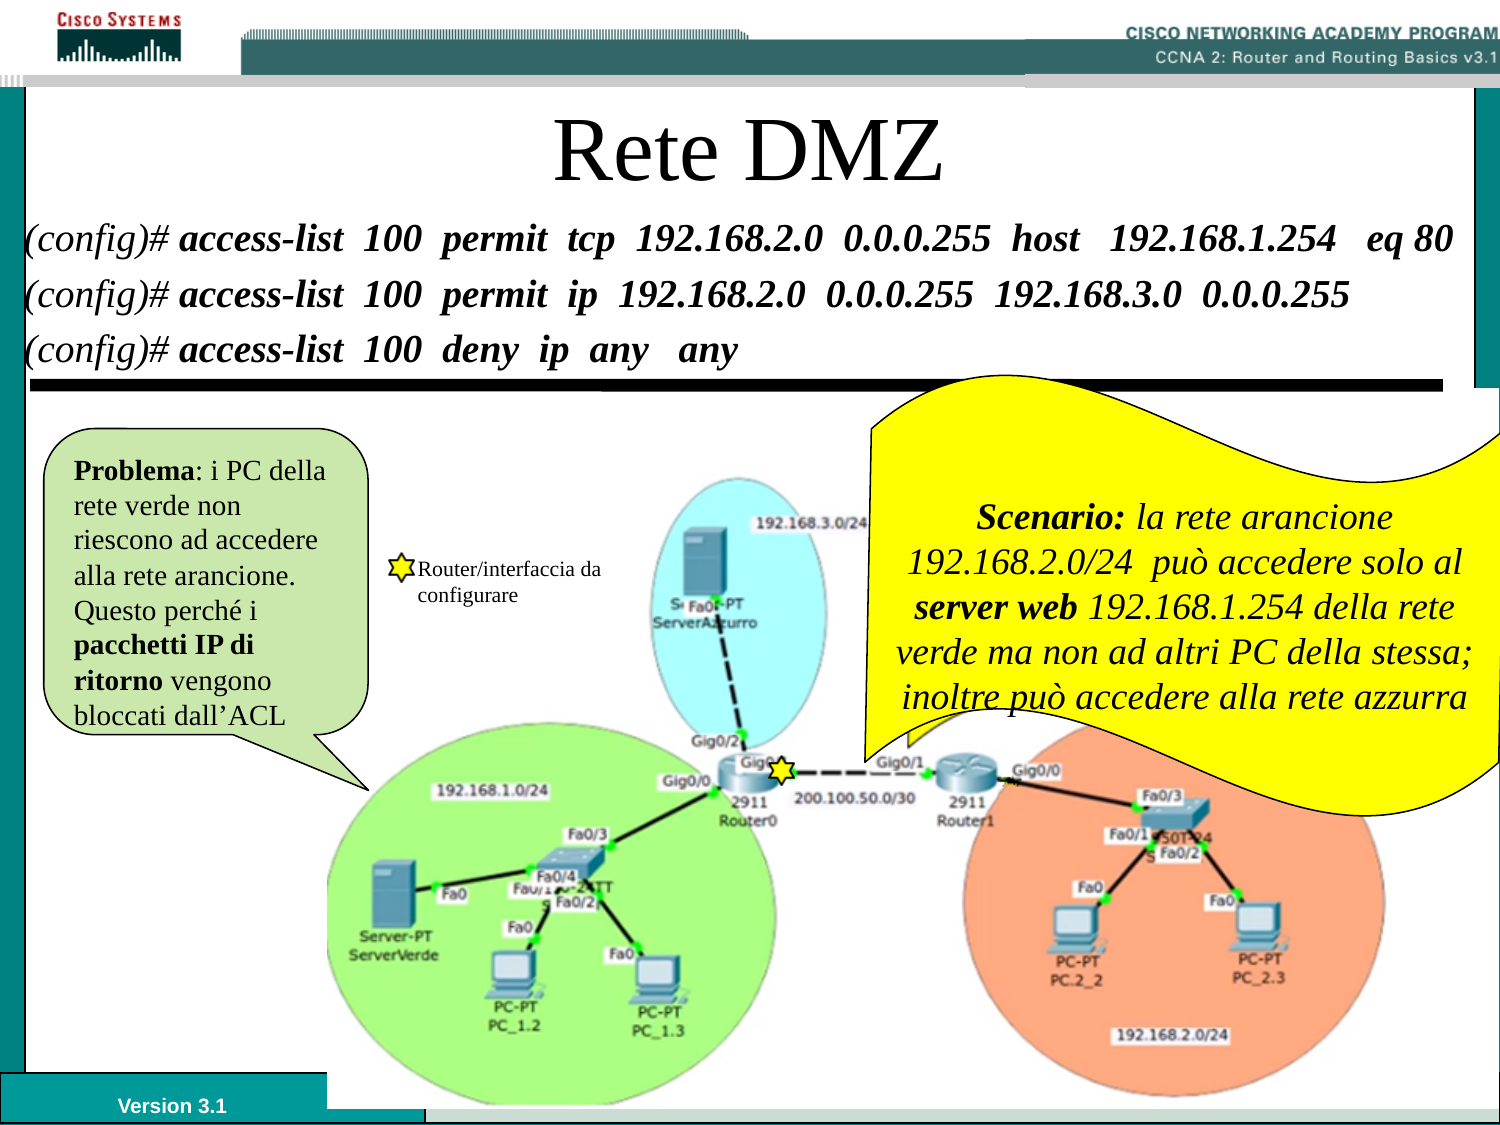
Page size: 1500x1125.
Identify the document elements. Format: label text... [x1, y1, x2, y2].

picture [0, 0, 1500, 88]
text_box Problema: i PC della rete verde non riescono ad accedere alla rete arancione. Questo perché i pacchetti IP di ritorno vengono bloccati dall’ACL [43, 428, 322, 772]
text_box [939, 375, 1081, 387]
title Rete DMZ [58, 82, 1442, 204]
list (config)# access-list 100 permit tcp 192.168.2.0 0.0.0.255 host 192.168.1.254 eq 80 (config)# access-list 100 permit ip 192.168.2.0 0.0.0.255 192.168.3.0 0.0.0.255 (config)# access-list 100 deny ip any any [8, 204, 1492, 1125]
picture [327, 388, 1499, 1110]
